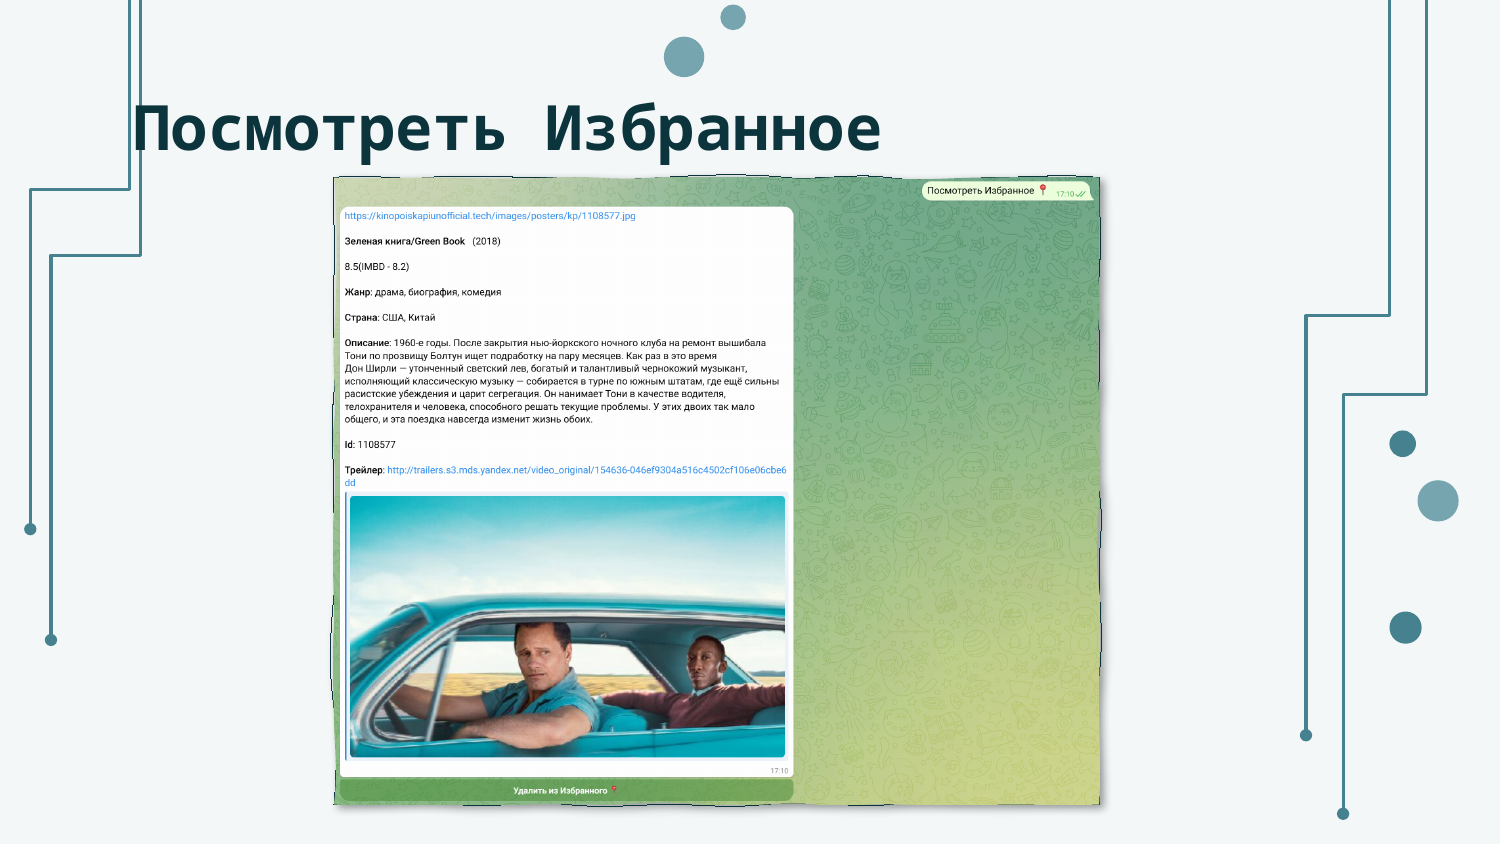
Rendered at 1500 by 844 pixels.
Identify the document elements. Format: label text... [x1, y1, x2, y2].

picture [333, 177, 1100, 805]
title Посмотреть Избранное [118, 72, 1382, 167]
